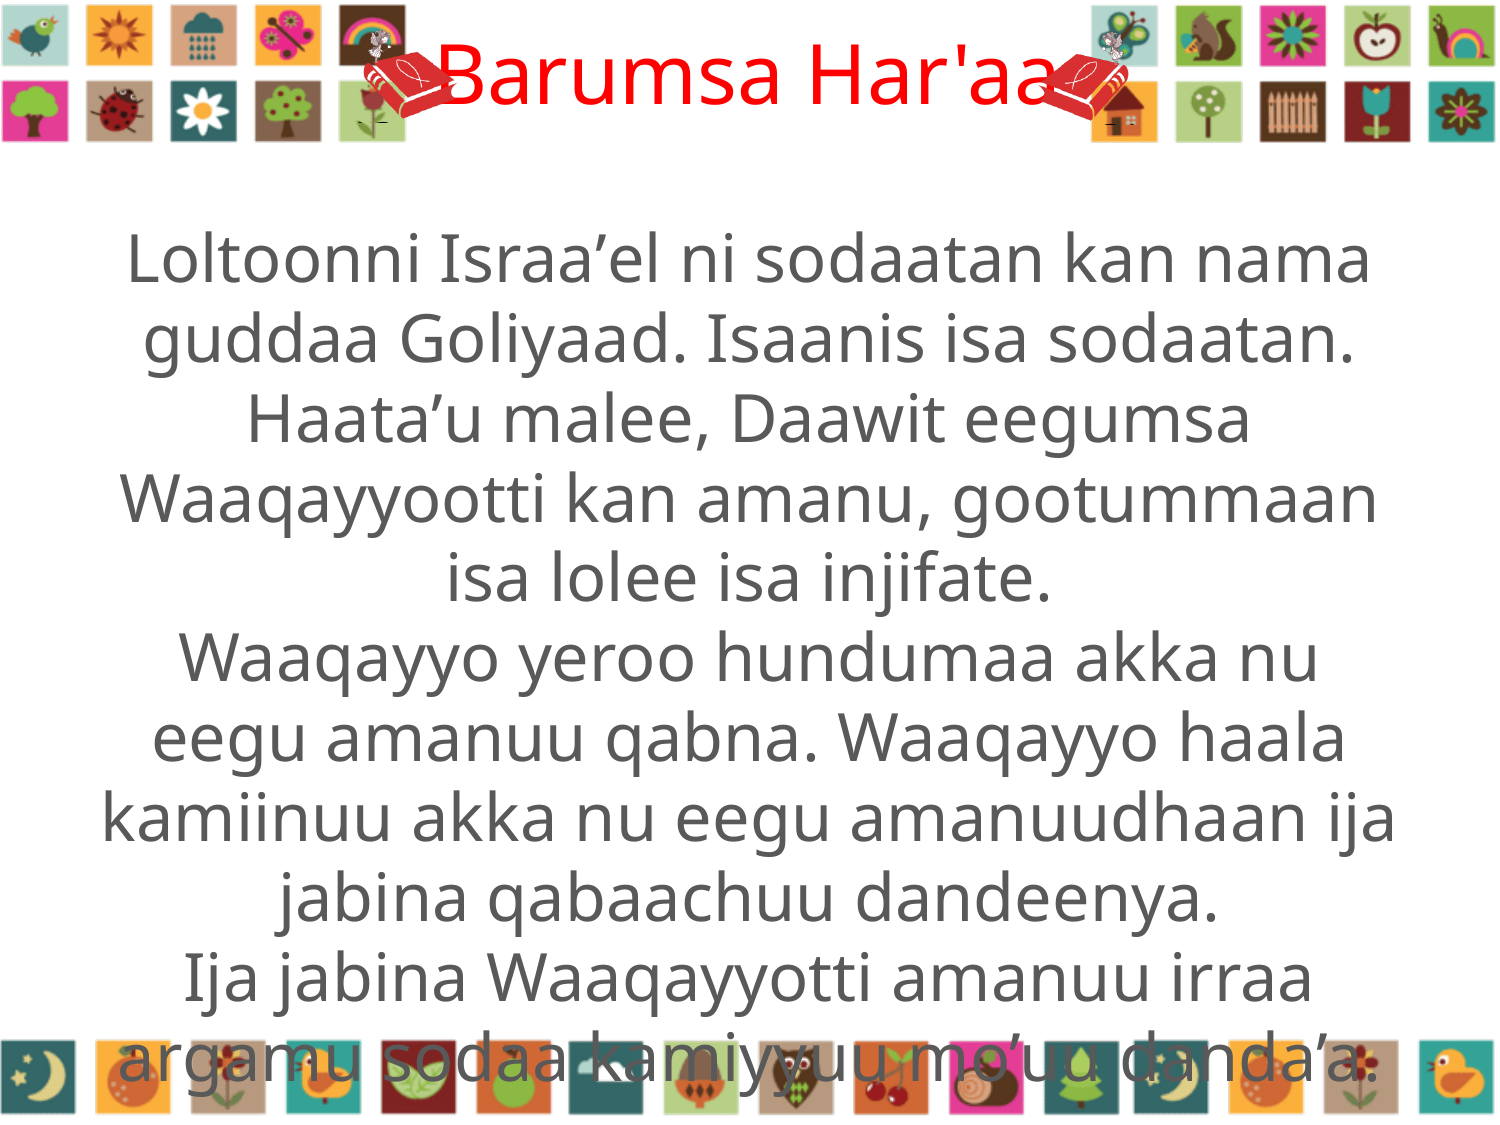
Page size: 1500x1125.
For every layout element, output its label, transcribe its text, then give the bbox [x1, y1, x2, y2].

picture [1006, 3, 1500, 150]
text_box Barumsa Har'aa [427, 13, 1078, 129]
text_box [0, 1028, 1500, 1118]
text_box Loltoonni Israaʼel ni sodaatan kan nama guddaa Goliyaad. Isaanis isa sodaatan. Haataʼu malee, Daawit eegumsa Waaqayyootti kan amanu, gootummaan isa lolee isa injifate. Waaqayyo yeroo hundumaa akka nu eegu amanuu qabna. Waaqayyo haala kamiinuu akka nu eegu amanuudhaan ija jabina qabaachuu dandeenya. Ija jabina Waaqayyotti amanuu irraa argamu sodaa kamiyyuu mo’uu danda’a. [76, 208, 1424, 1027]
picture [0, 3, 489, 150]
